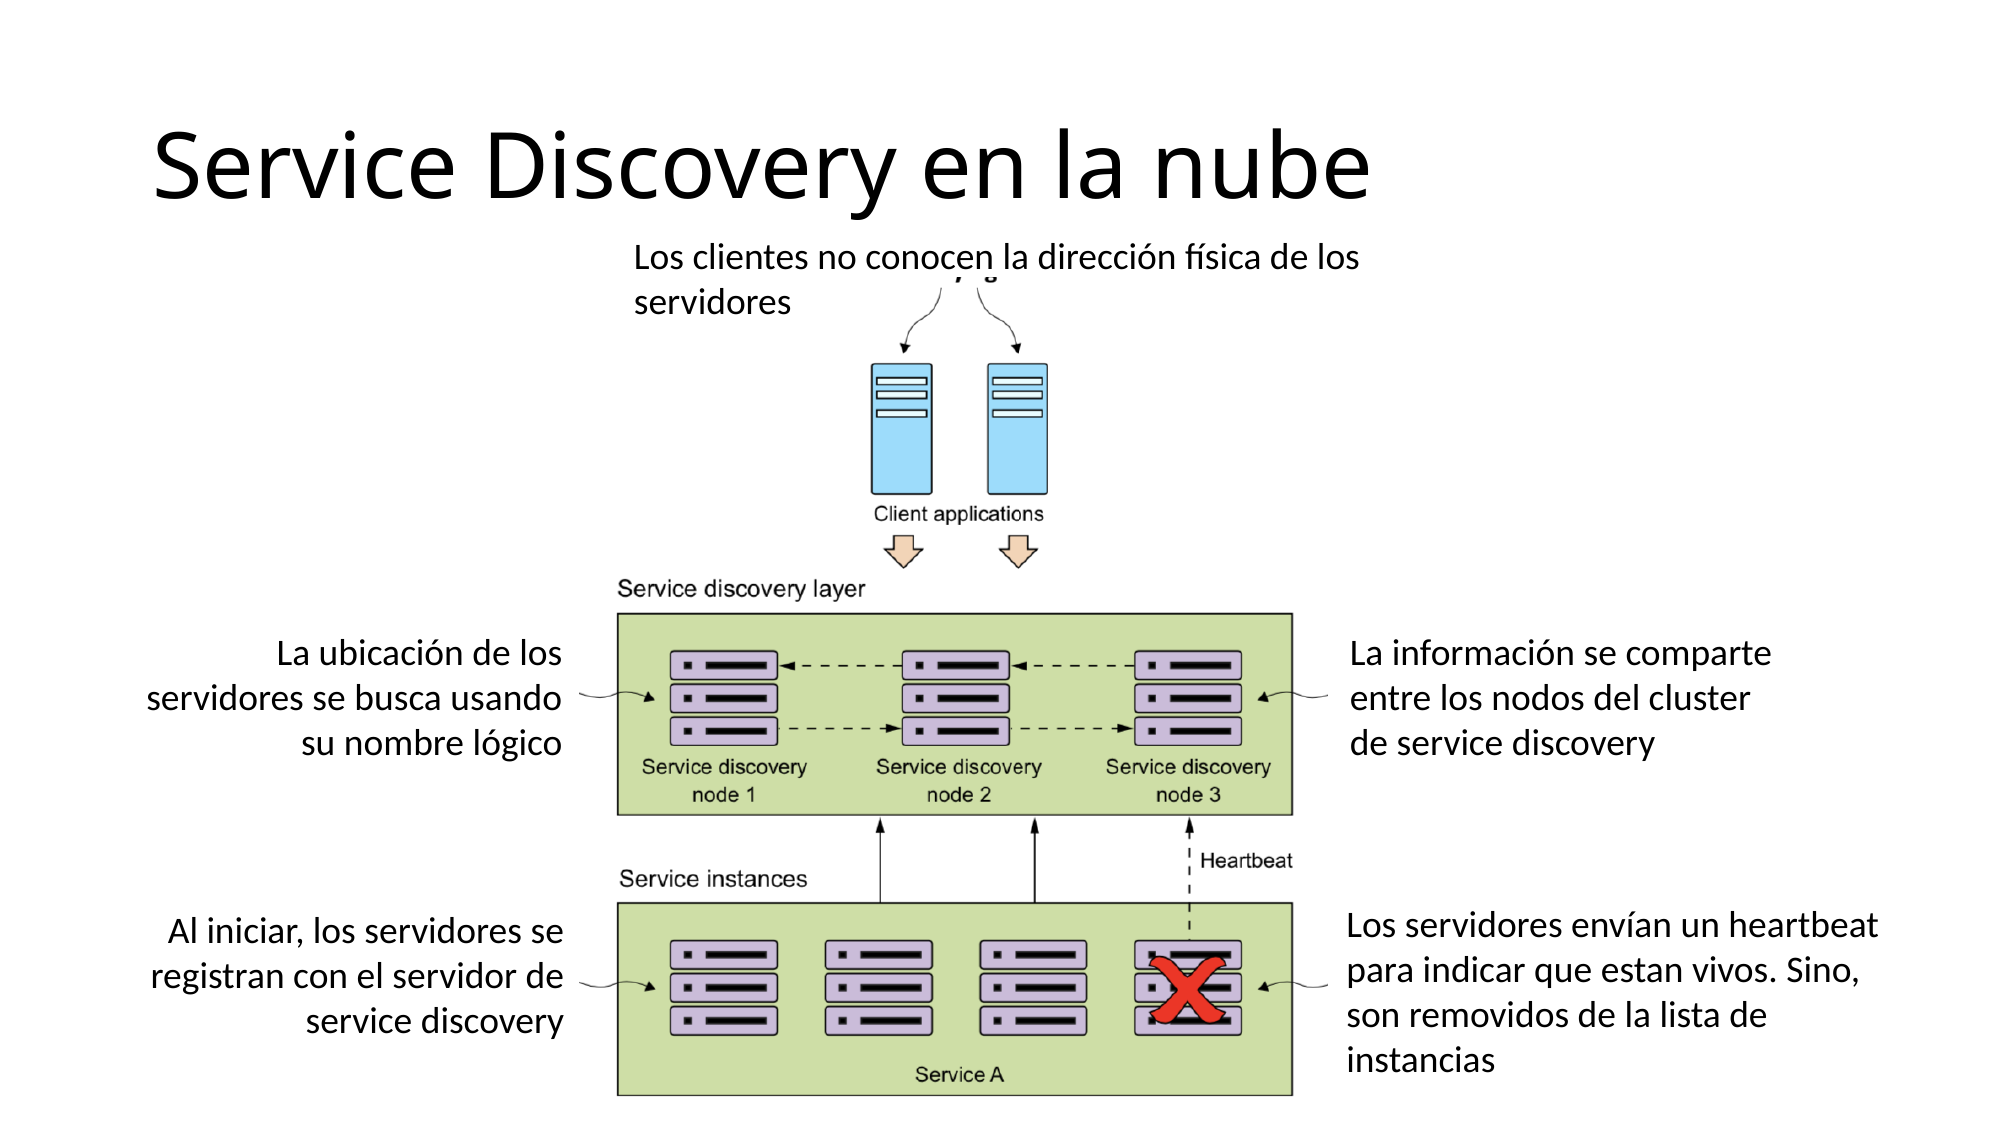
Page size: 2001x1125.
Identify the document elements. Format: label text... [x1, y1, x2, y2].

picture [579, 277, 1328, 1117]
text_box Al iniciar, los servidores se registran con el servidor de service discovery [120, 898, 579, 1049]
text_box Los clientes no conocen la dirección física de los servidores [619, 224, 1462, 329]
text_box Los servidores envían un heartbeat para indicar que estan vivos. Sino, son removidos de la lista de instancias [1331, 892, 1900, 1088]
text_box La ubicación de los servidores se busca usando su nombre lógico [118, 620, 578, 771]
title Service Discovery en la nube [137, 59, 1863, 278]
text_box La información se comparte entre los nodos del cluster de service discovery [1335, 620, 1794, 771]
